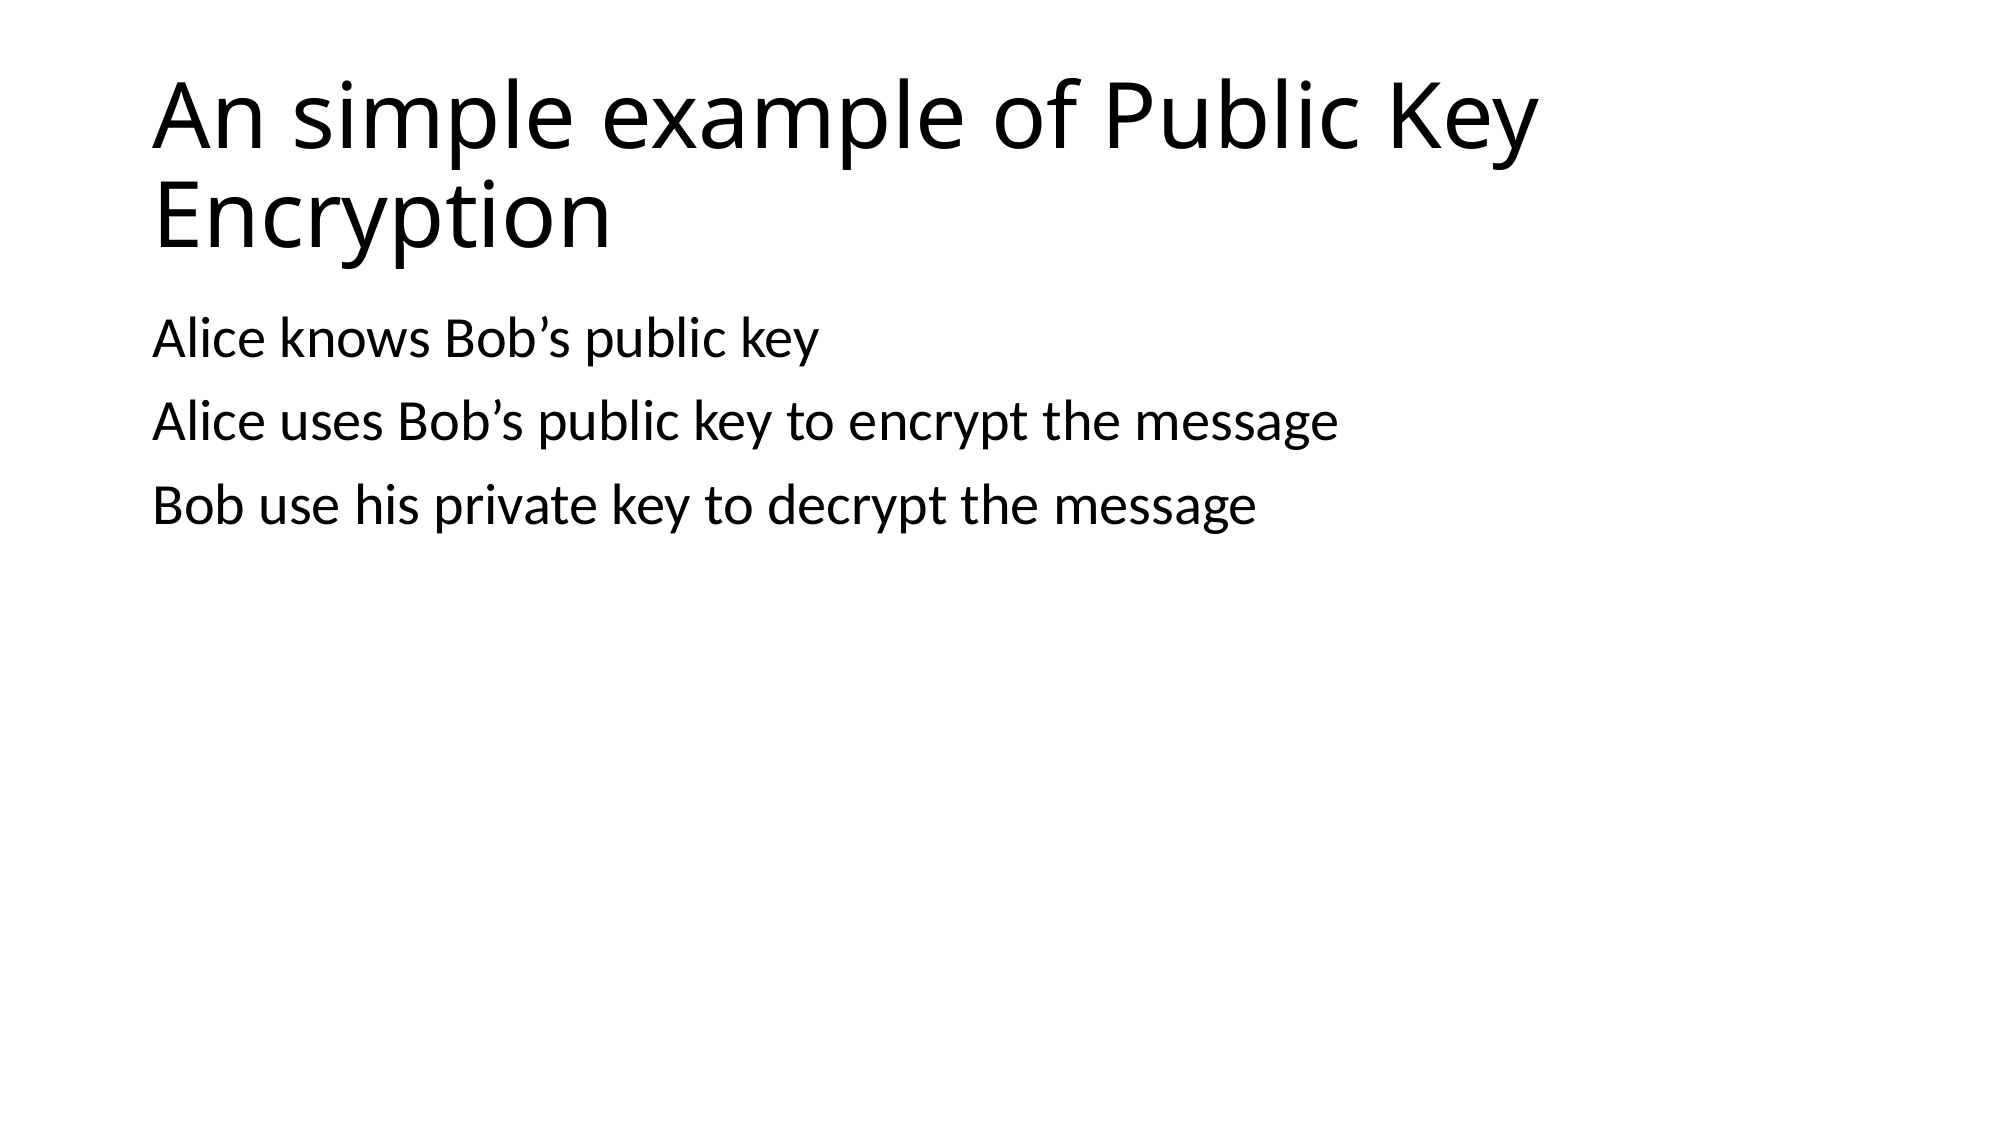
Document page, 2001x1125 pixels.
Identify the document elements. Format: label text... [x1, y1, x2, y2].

title An simple example of Public Key Encryption [137, 59, 1863, 278]
list Alice knows Bob’s public key Alice uses Bob’s public key to encrypt the message Bob use his private key to decrypt the message [137, 299, 1914, 1014]
